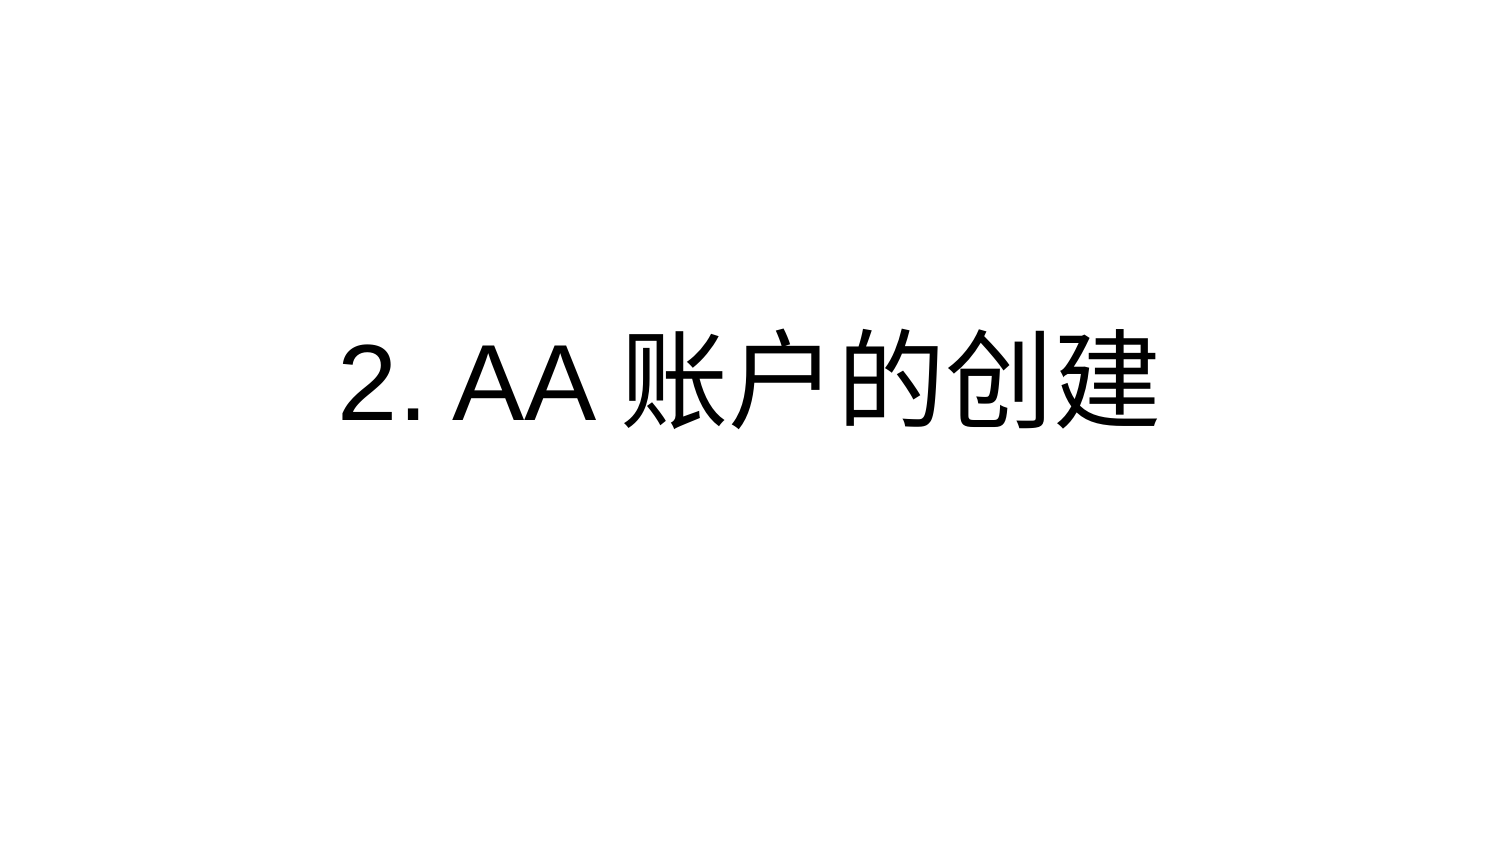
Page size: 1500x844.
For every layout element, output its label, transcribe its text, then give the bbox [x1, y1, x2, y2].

title 2. AA账户的创建 [51, 122, 1449, 459]
